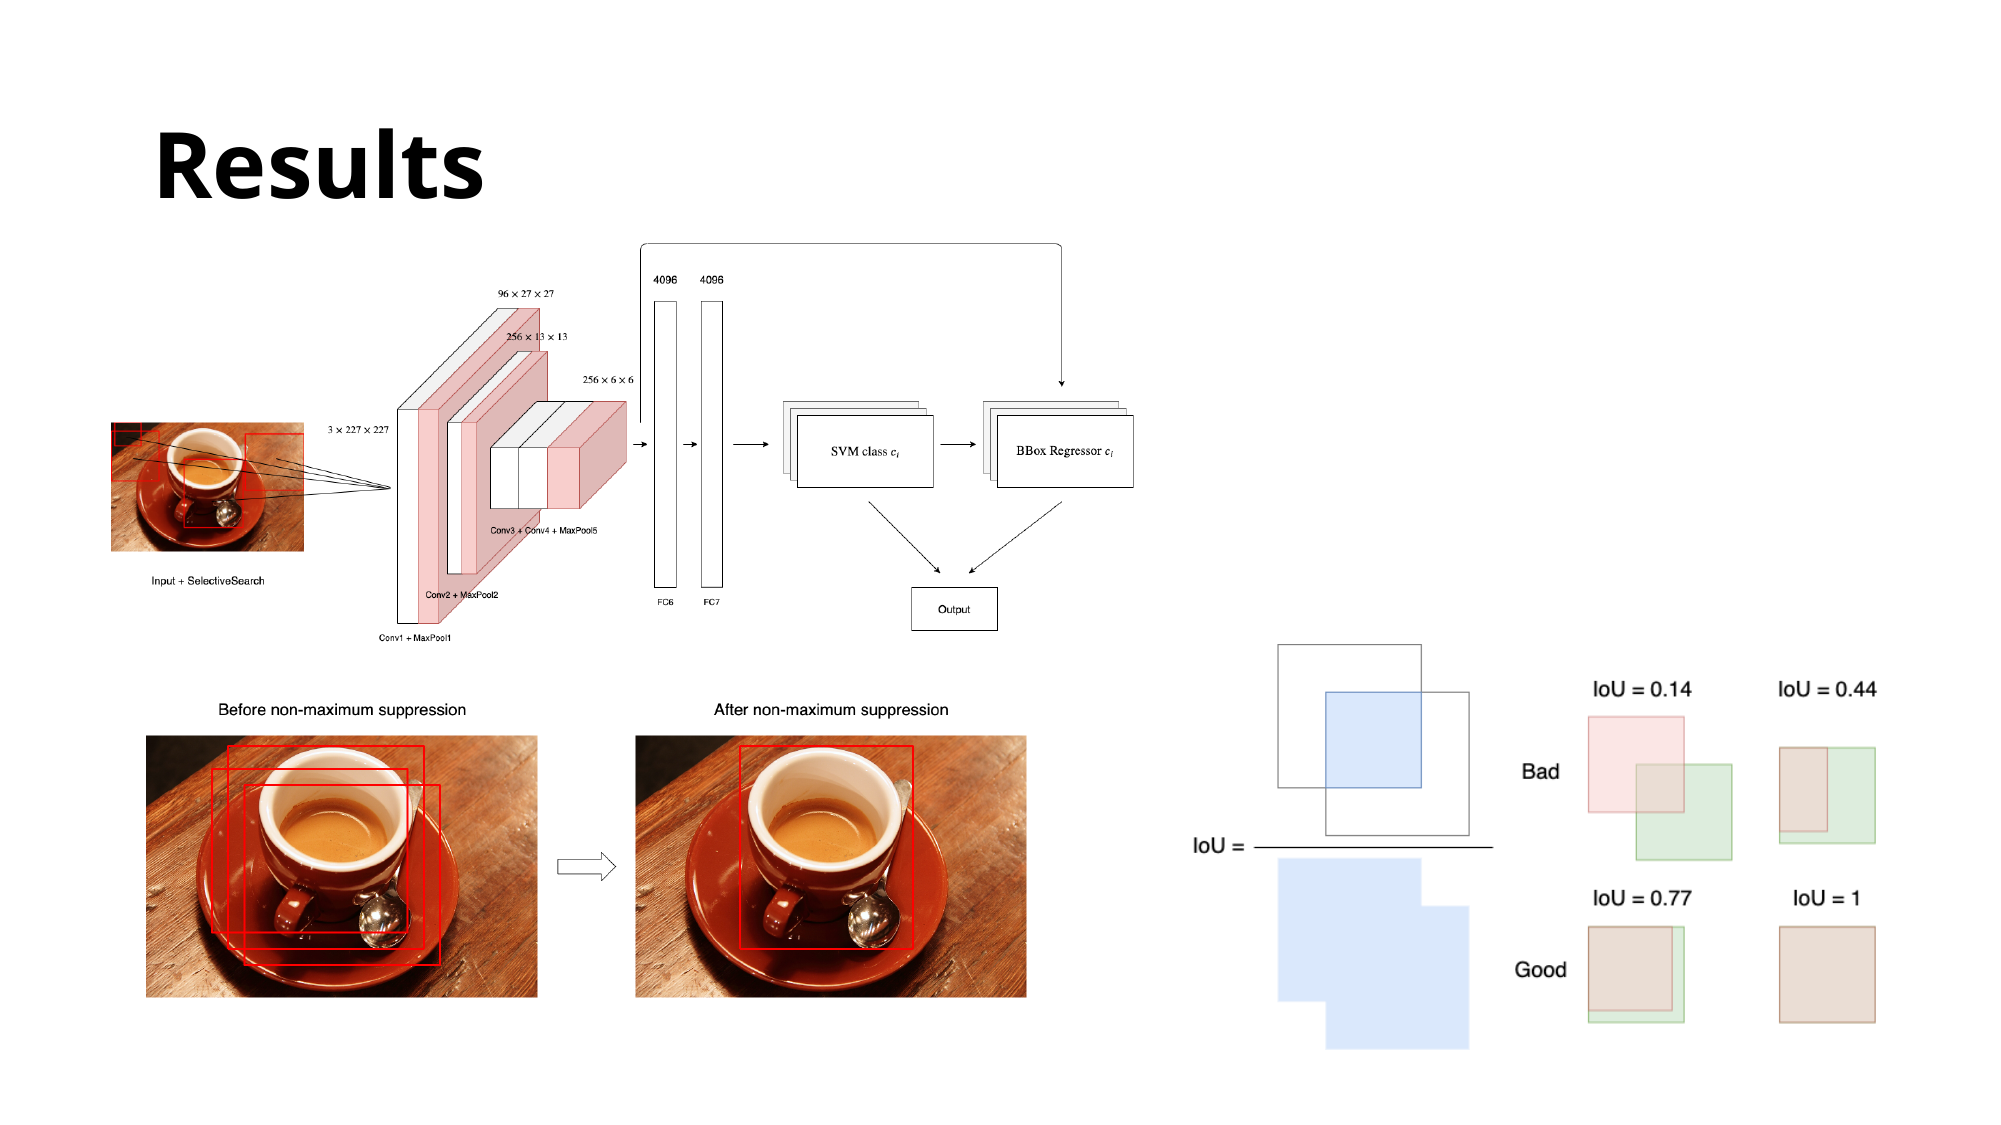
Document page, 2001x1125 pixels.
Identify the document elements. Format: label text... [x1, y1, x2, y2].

picture [146, 696, 1027, 998]
picture [1182, 644, 1889, 1050]
picture [111, 238, 1144, 645]
title Results [137, 59, 1863, 278]
